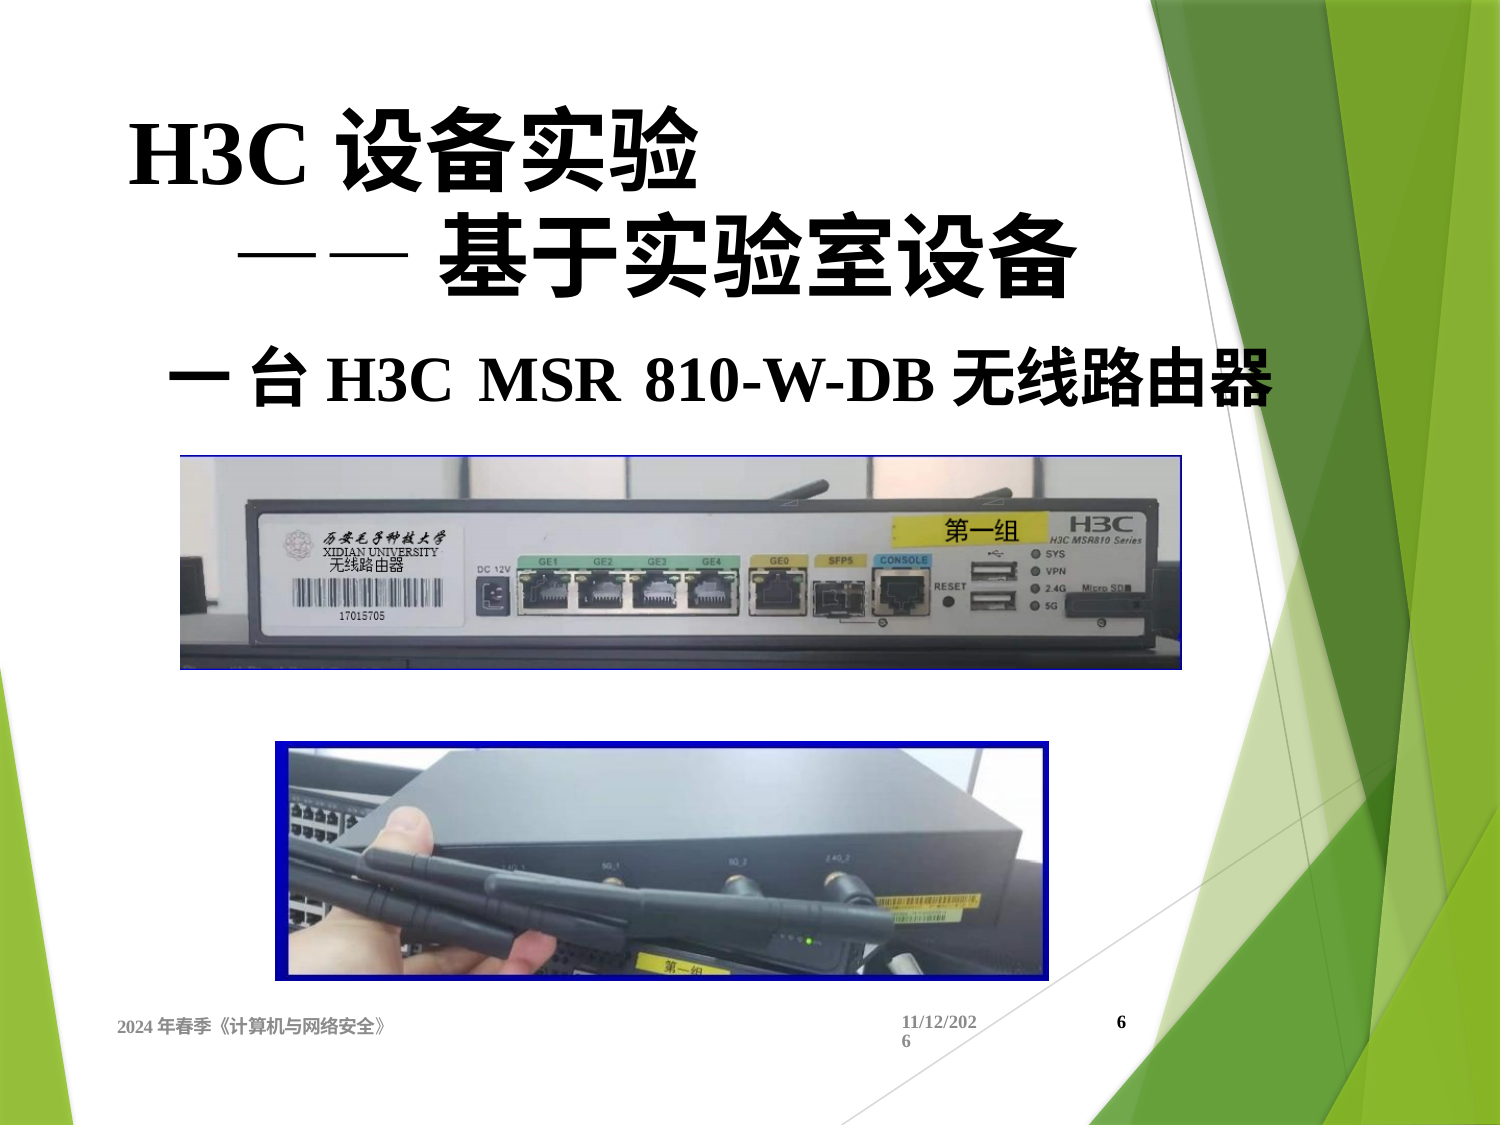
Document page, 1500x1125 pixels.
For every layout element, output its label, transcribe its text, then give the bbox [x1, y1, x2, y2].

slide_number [886, 991, 999, 1051]
picture [180, 454, 1183, 671]
footer 2024年春季《计算机与网络安全》 [99, 991, 859, 1051]
text_box H3C设备实验 ——基于实验室设备 一 台H3C MSR 810-W-DB无线路由器 [126, 97, 1328, 364]
picture [274, 740, 1050, 982]
slide_number 6 [1057, 991, 1142, 1051]
